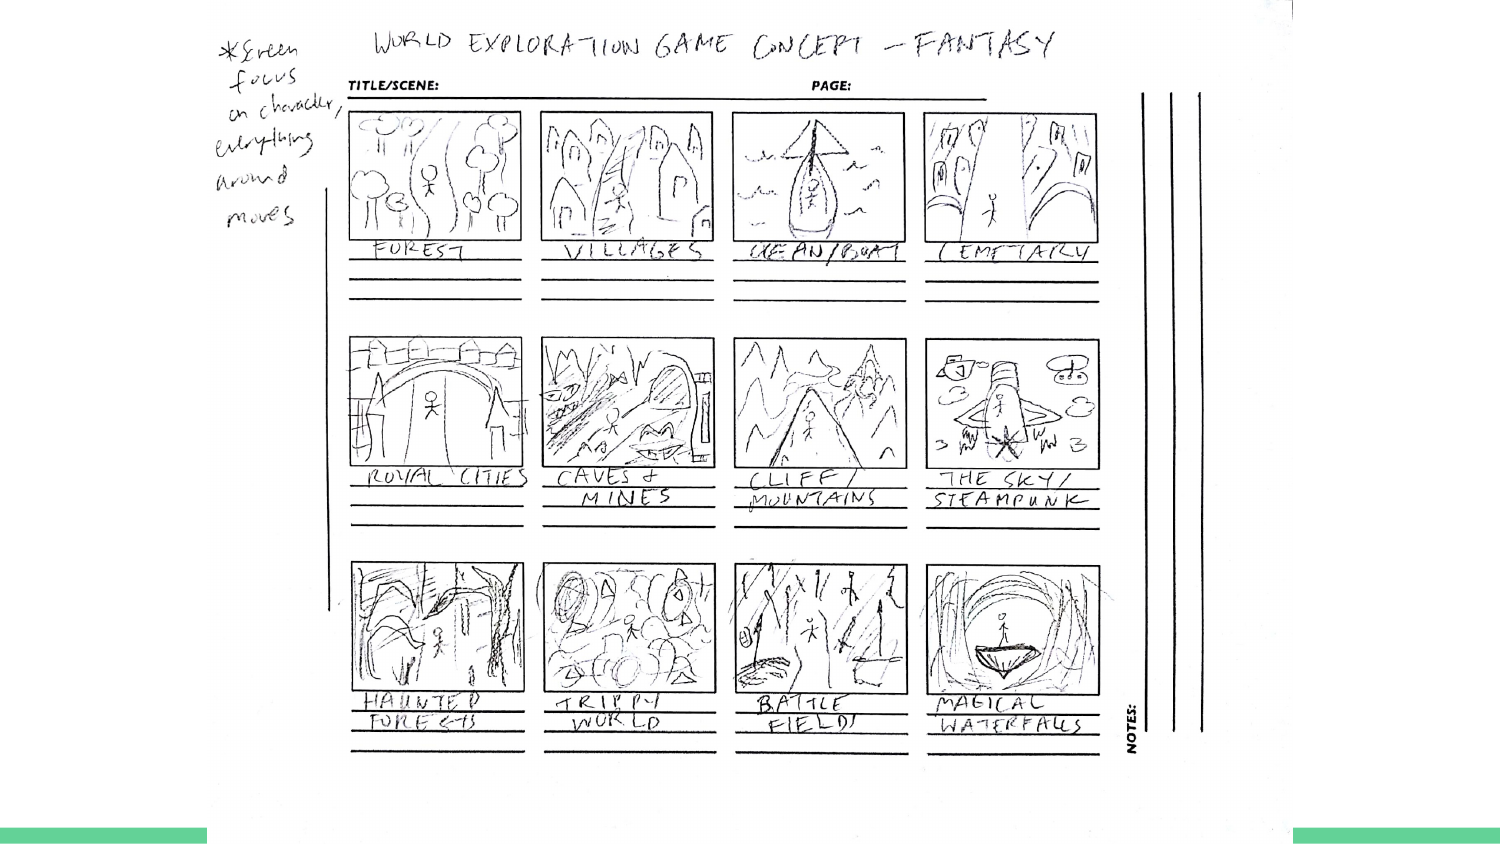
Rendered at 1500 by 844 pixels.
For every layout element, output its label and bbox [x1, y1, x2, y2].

picture [206, 0, 1294, 844]
